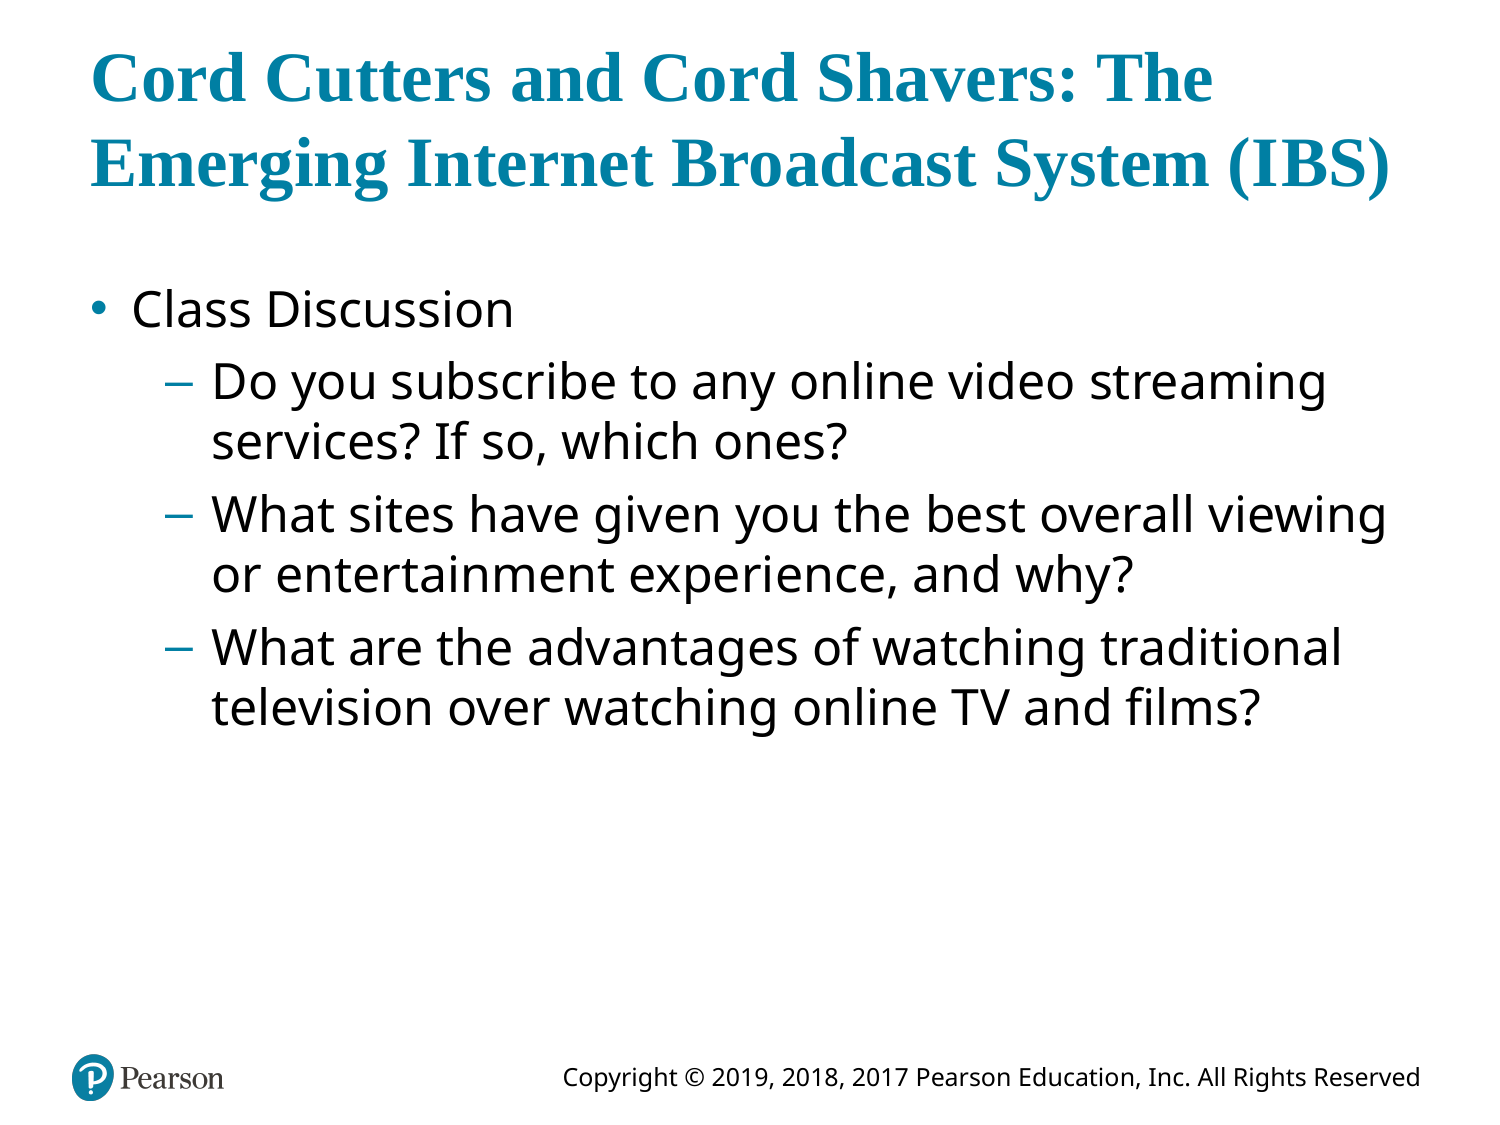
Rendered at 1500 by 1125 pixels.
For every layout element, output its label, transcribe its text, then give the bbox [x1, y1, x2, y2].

picture [72, 1087, 83, 1101]
picture [72, 1054, 88, 1070]
list Class Discussion Do you subscribe to any online video streaming services? If so, which ones? What sites have given you the best overall viewing or entertainment experience, and why? What are the advantages of watching traditional television over watching online T V and films? [75, 262, 1425, 755]
picture [80, 1063, 106, 1088]
title Cord Cutters and Cord Shavers: The Emerging Internet Broadcast System (I B S) [75, 35, 1425, 216]
picture [98, 1054, 224, 1101]
